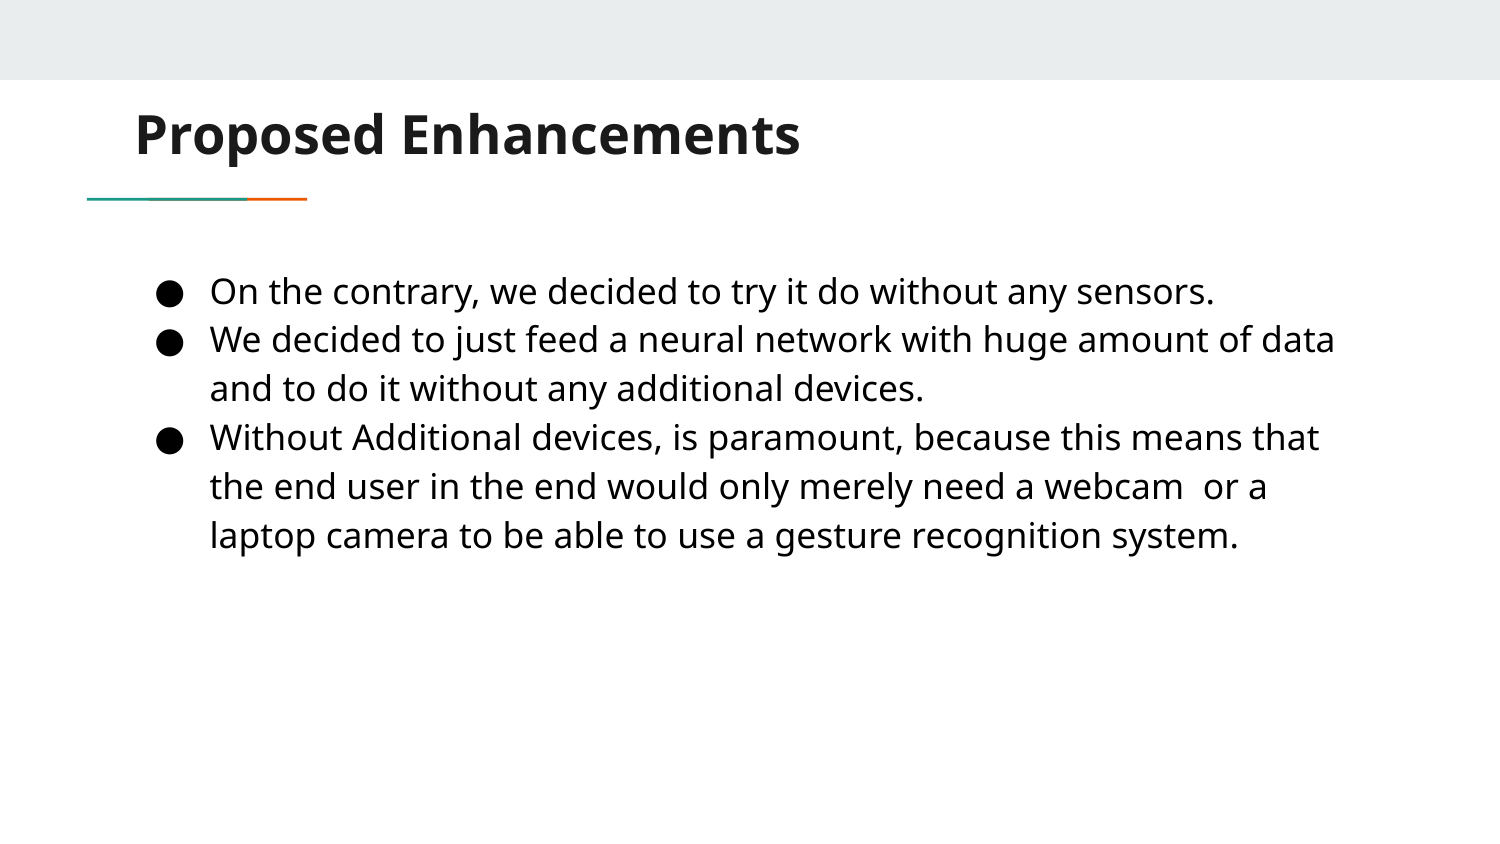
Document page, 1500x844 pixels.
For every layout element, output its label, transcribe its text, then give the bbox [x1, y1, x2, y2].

title Proposed Enhancements [119, 85, 1381, 174]
list On the contrary, we decided to try it do without any sensors. We decided to just feed a neural network with huge amount of data and to do it without any additional devices. Without Additional devices, is paramount, because this means that the end user in the end would only merely need a webcam or a laptop camera to be able to use a gesture recognition system. [119, 247, 1381, 748]
